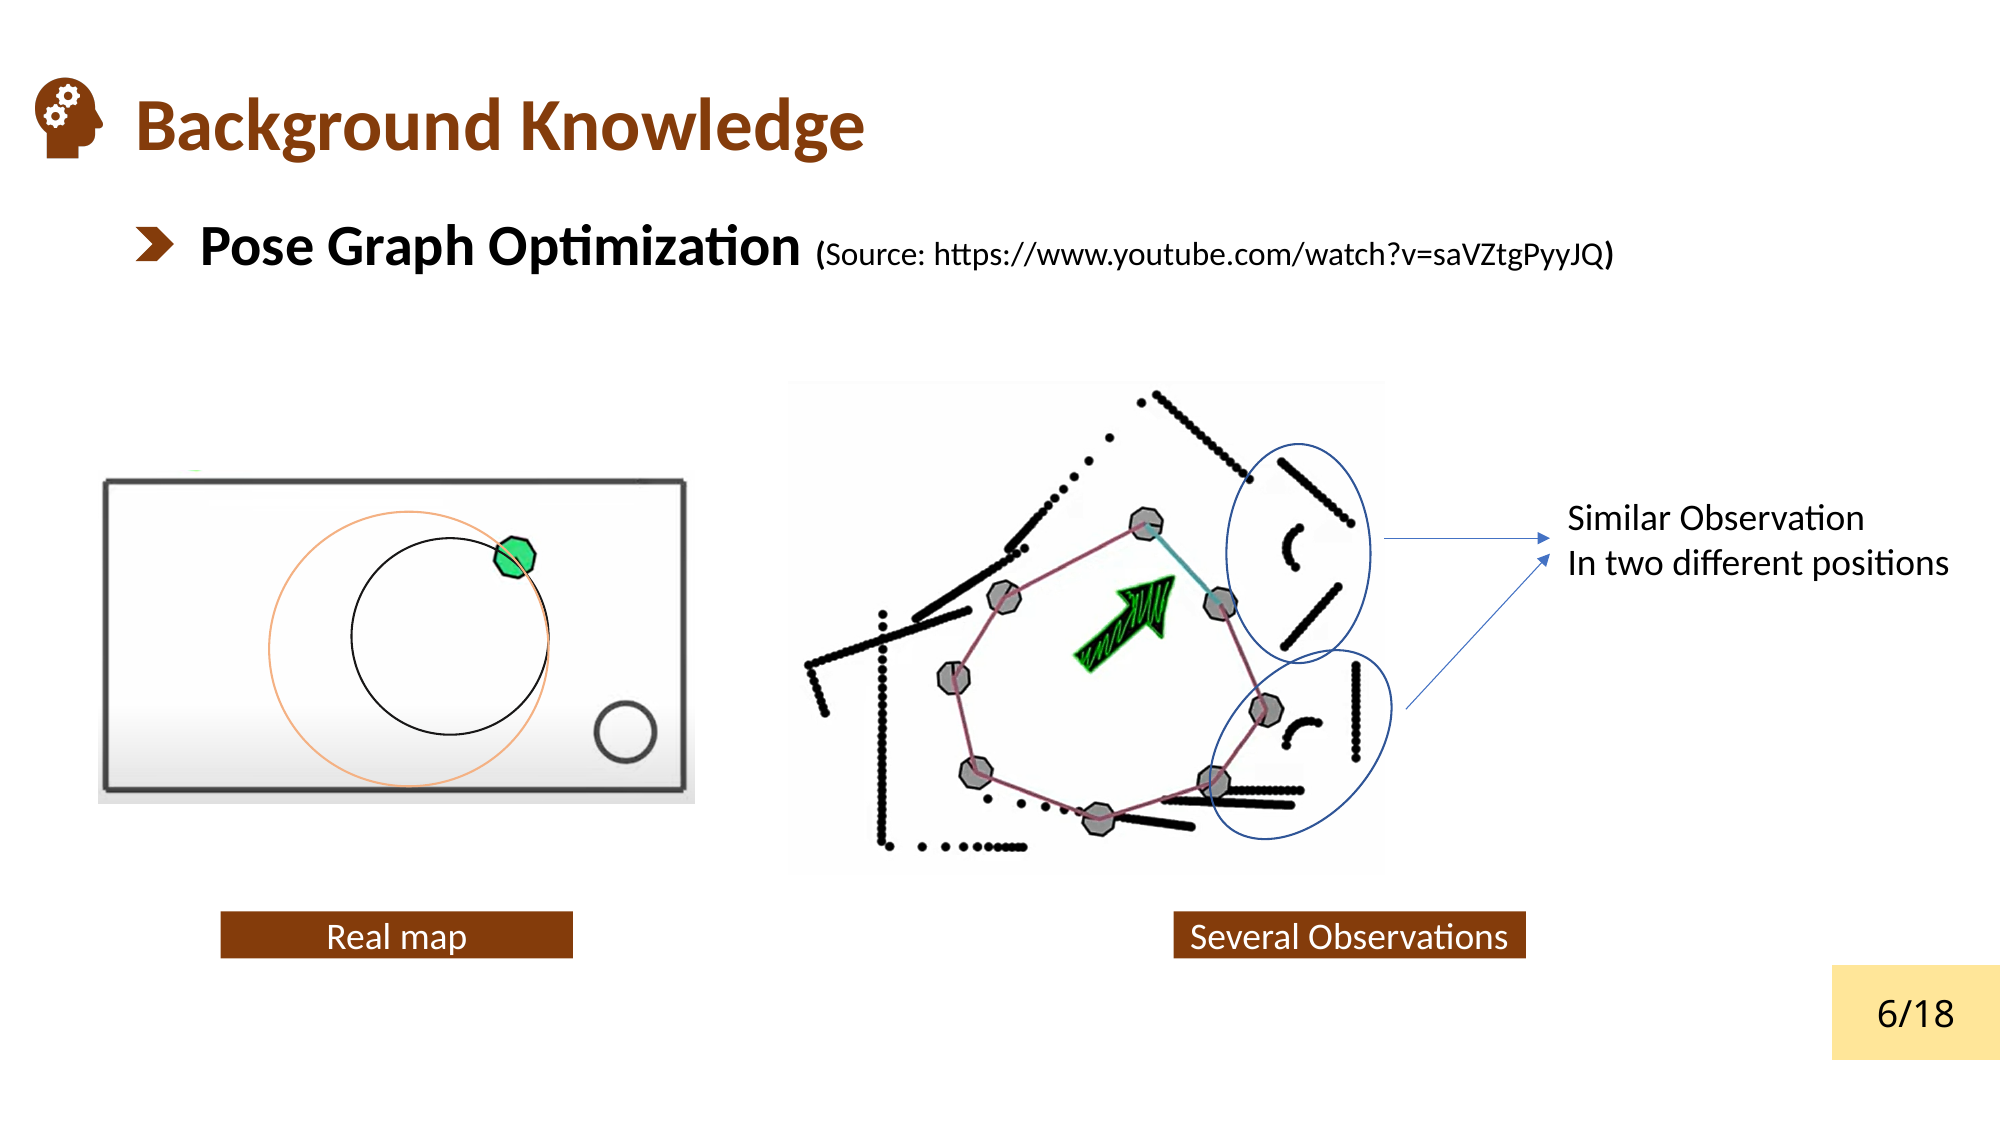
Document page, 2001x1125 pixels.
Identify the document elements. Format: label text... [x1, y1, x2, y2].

picture [98, 470, 695, 804]
text_box [1385, 675, 1393, 746]
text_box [220, 904, 573, 966]
text_box Similar Observation In two different positions [1552, 485, 1965, 590]
text_box 6/18 [1861, 982, 1971, 1042]
text_box Pose Graph Optimization (Source: https://www.youtube.com/watch?v=saVZtgPyyJQ) [185, 199, 1833, 285]
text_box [1405, 553, 1550, 710]
text_box [1831, 964, 2000, 1061]
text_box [21, 68, 886, 175]
picture [788, 381, 1385, 875]
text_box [1173, 904, 1526, 966]
text_box [133, 225, 176, 263]
